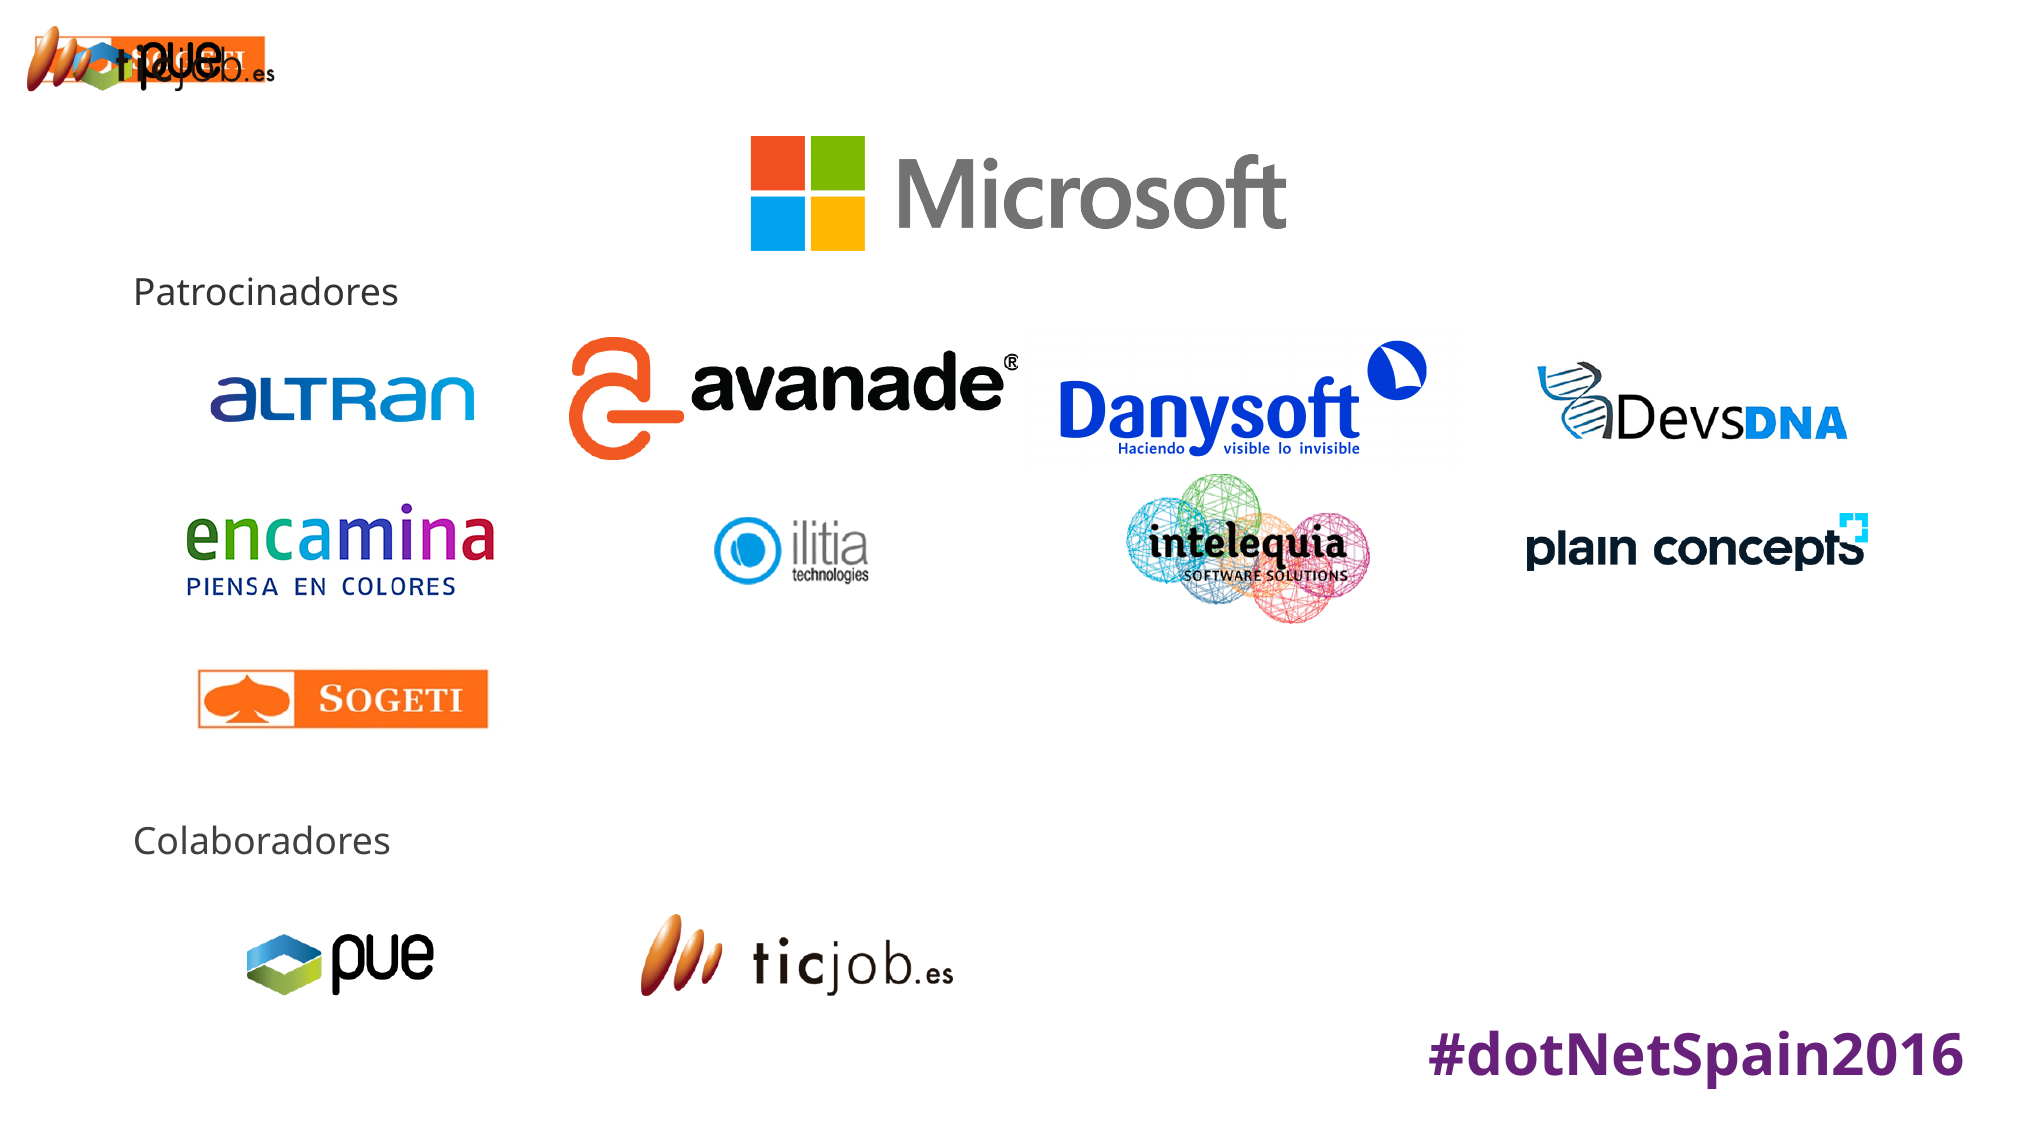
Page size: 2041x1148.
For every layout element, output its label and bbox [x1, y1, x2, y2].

picture [0, 0, 301, 121]
picture [607, 880, 985, 1031]
picture [569, 323, 1469, 624]
picture [694, 474, 896, 625]
picture [155, 880, 533, 1031]
picture [153, 324, 532, 774]
picture [676, 67, 1360, 319]
picture [1505, 324, 1886, 624]
